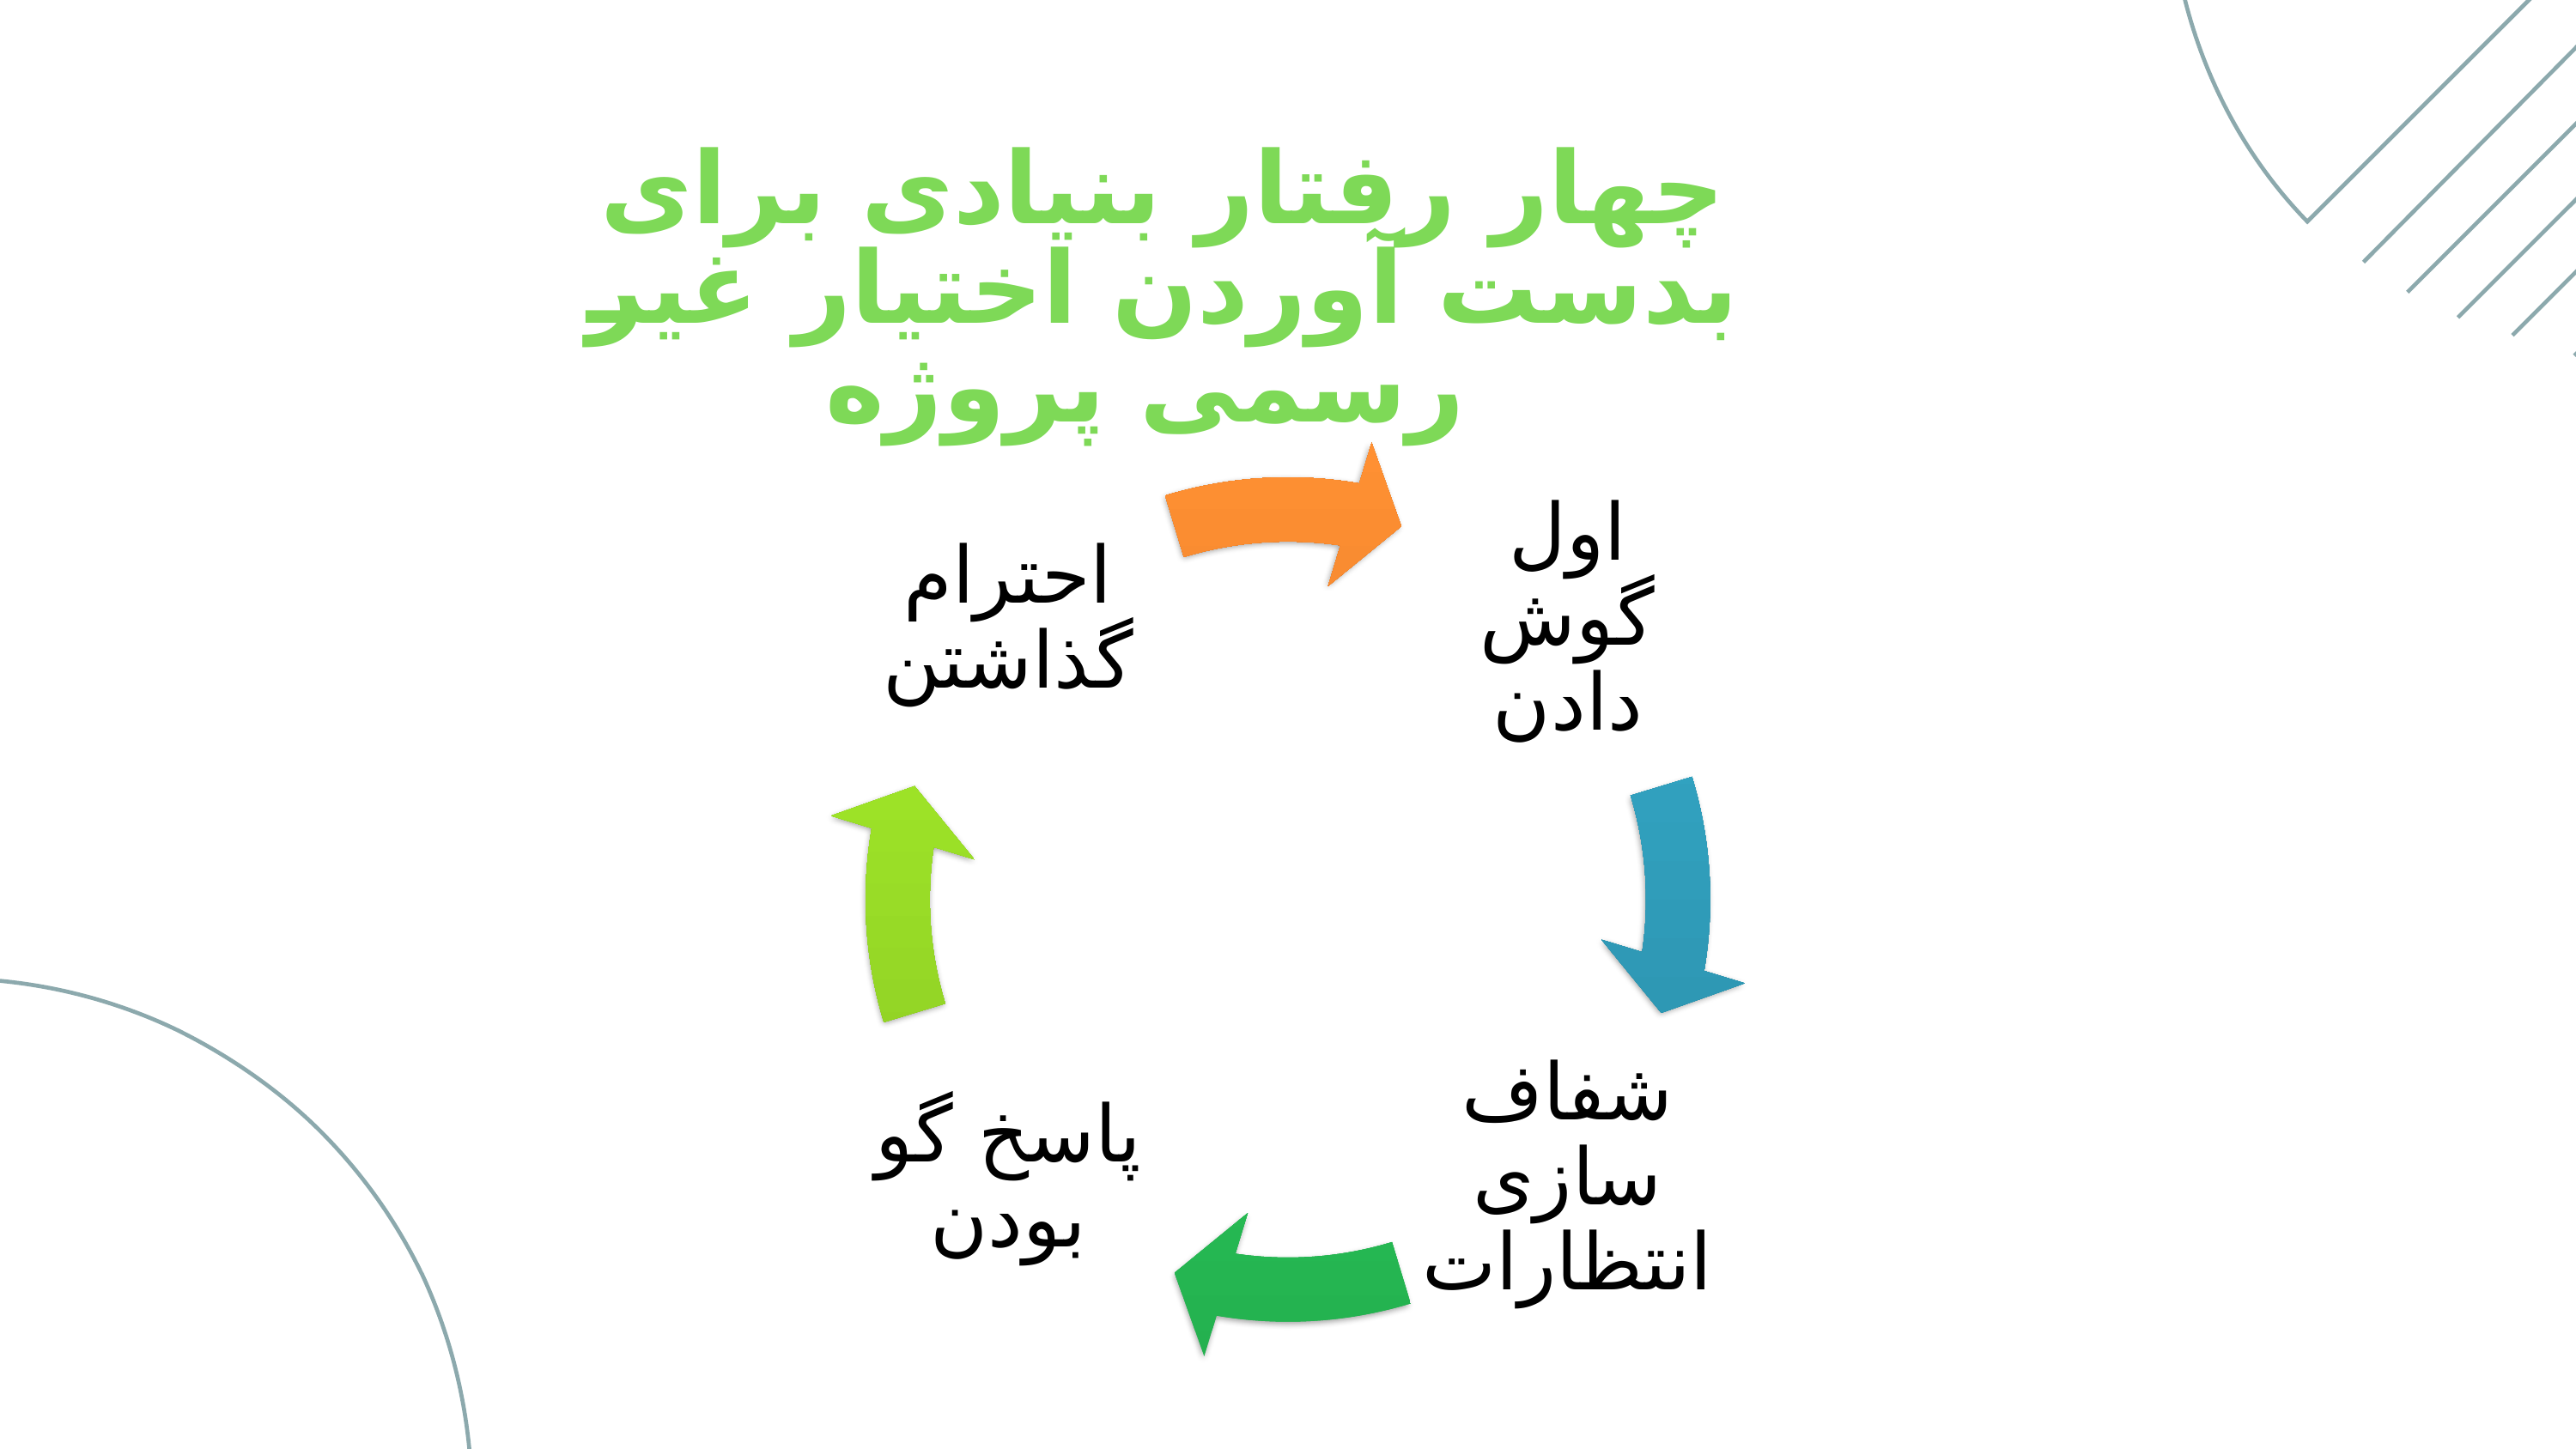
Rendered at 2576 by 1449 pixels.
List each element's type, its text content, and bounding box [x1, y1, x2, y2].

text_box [0, 1057, 665, 1449]
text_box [474, 434, 2101, 1365]
text_box چهار رفتار بنیادی برای بدست آوردن اختیار غیر رسمی پروژه [547, 144, 1779, 432]
